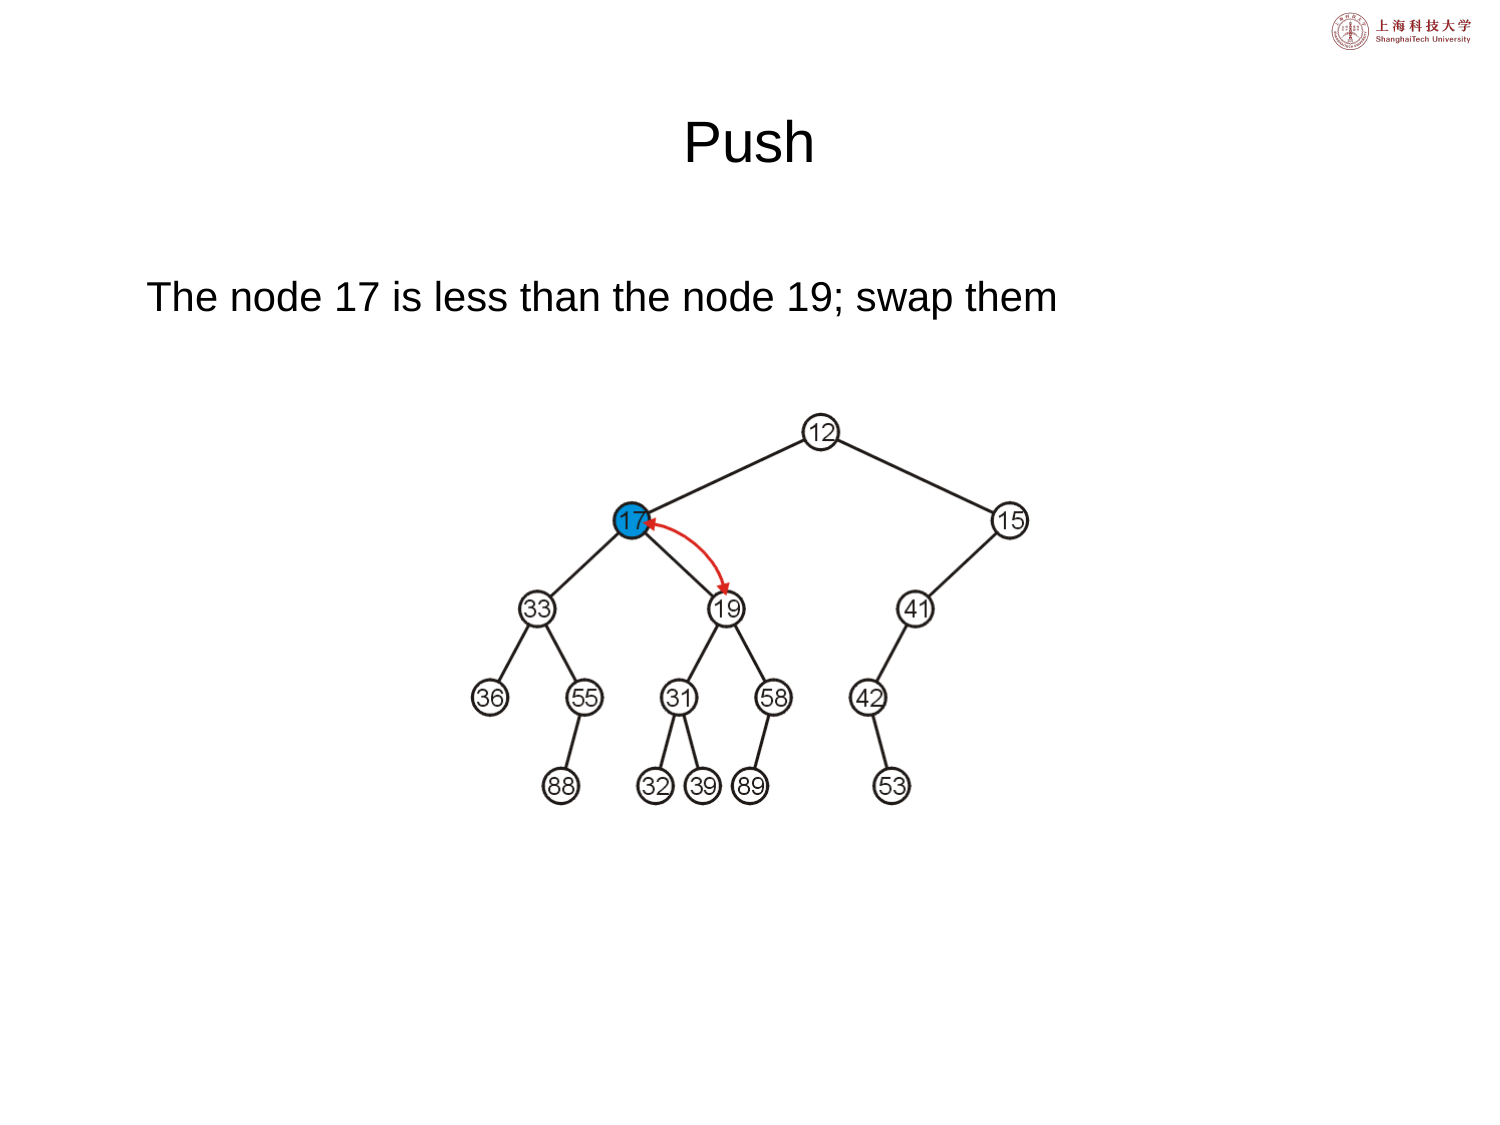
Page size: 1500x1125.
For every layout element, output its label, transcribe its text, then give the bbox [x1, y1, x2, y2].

title Push [75, 45, 1425, 233]
picture [1327, 0, 1478, 109]
picture [466, 408, 1034, 811]
list The node 17 is less than the node 19; swap them [75, 262, 1425, 1005]
